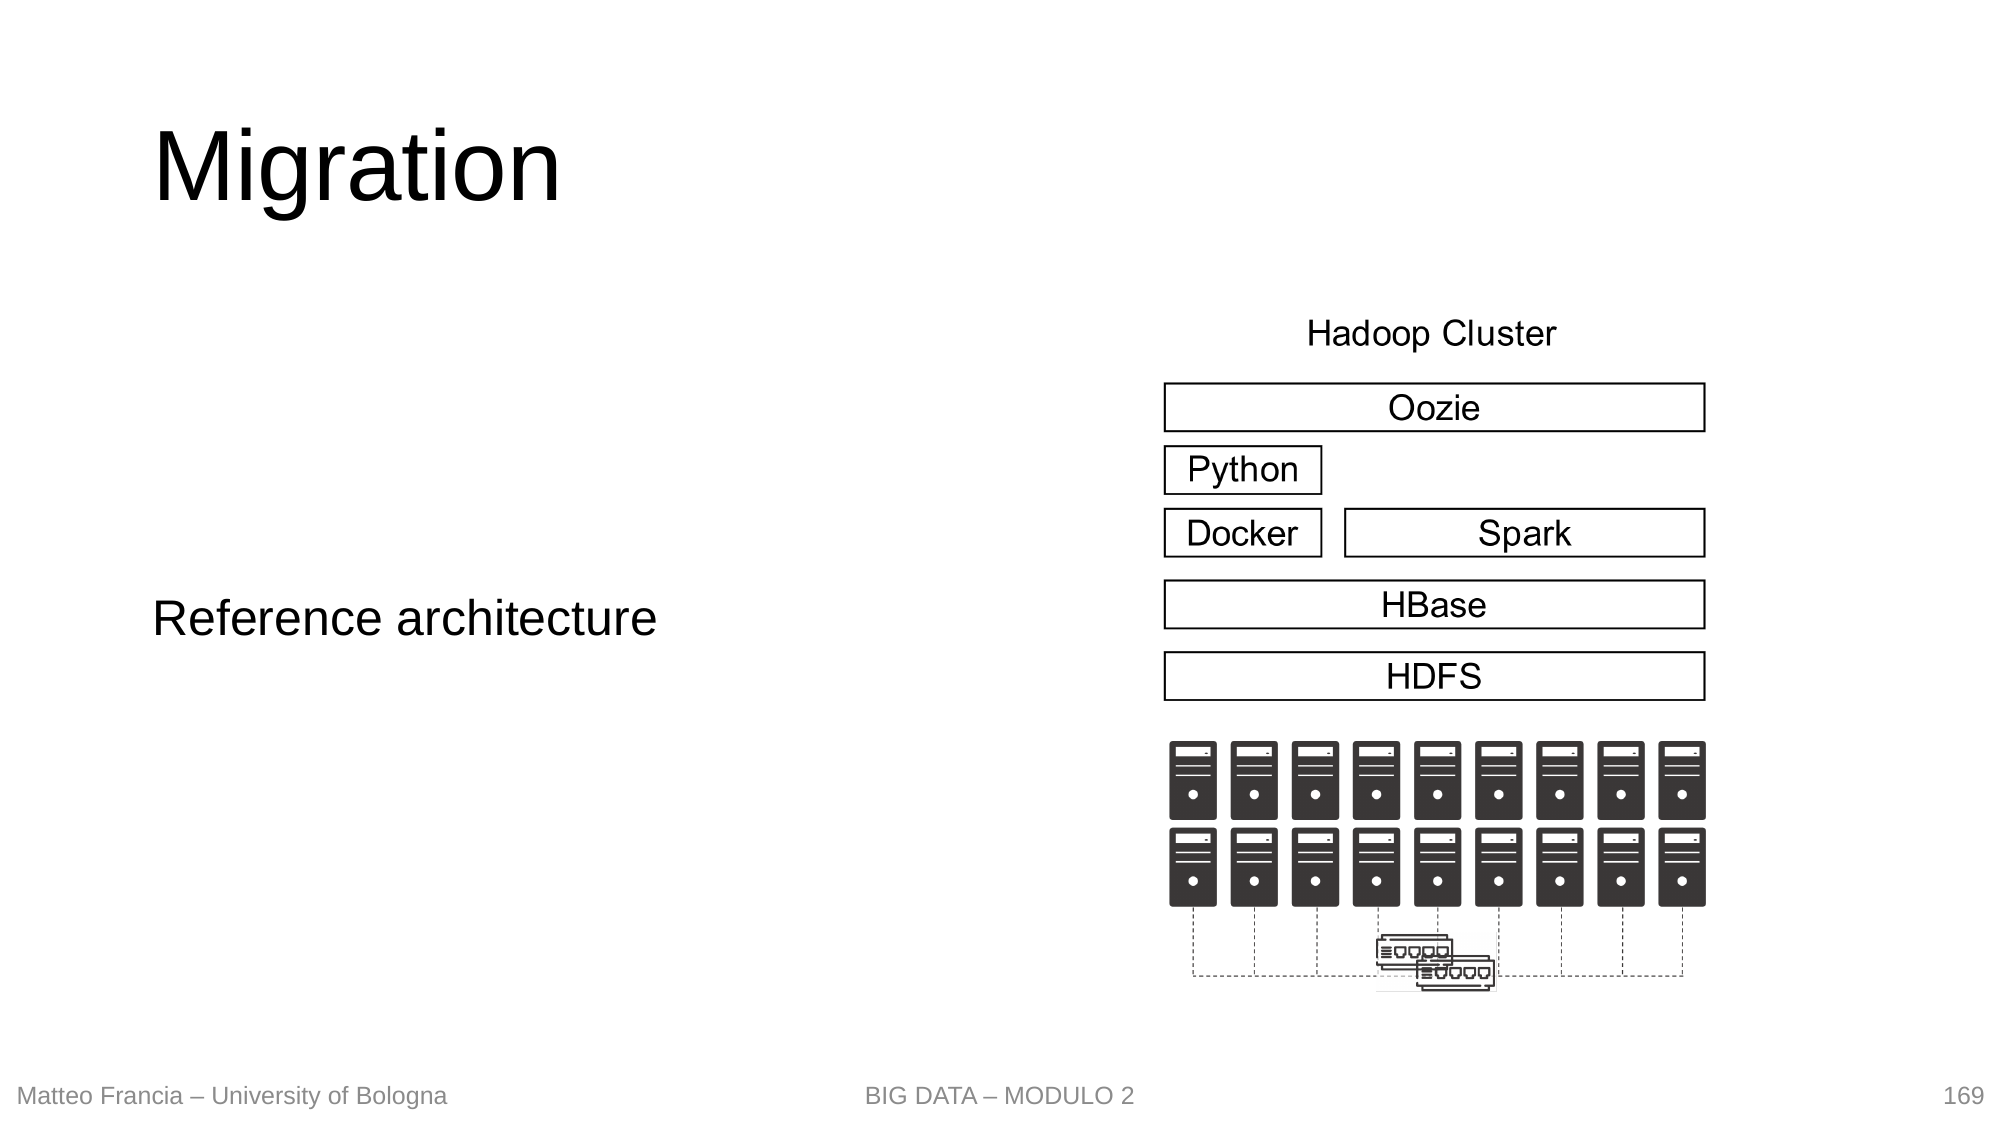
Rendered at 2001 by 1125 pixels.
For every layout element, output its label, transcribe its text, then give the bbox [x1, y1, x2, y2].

slide_number 169 [1550, 1065, 2000, 1125]
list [1152, 299, 1723, 1014]
title Migration [137, 59, 1863, 278]
footer Matteo Francia – University of Bologna [0, 1065, 466, 1125]
list Reference architecture [137, 299, 988, 1014]
